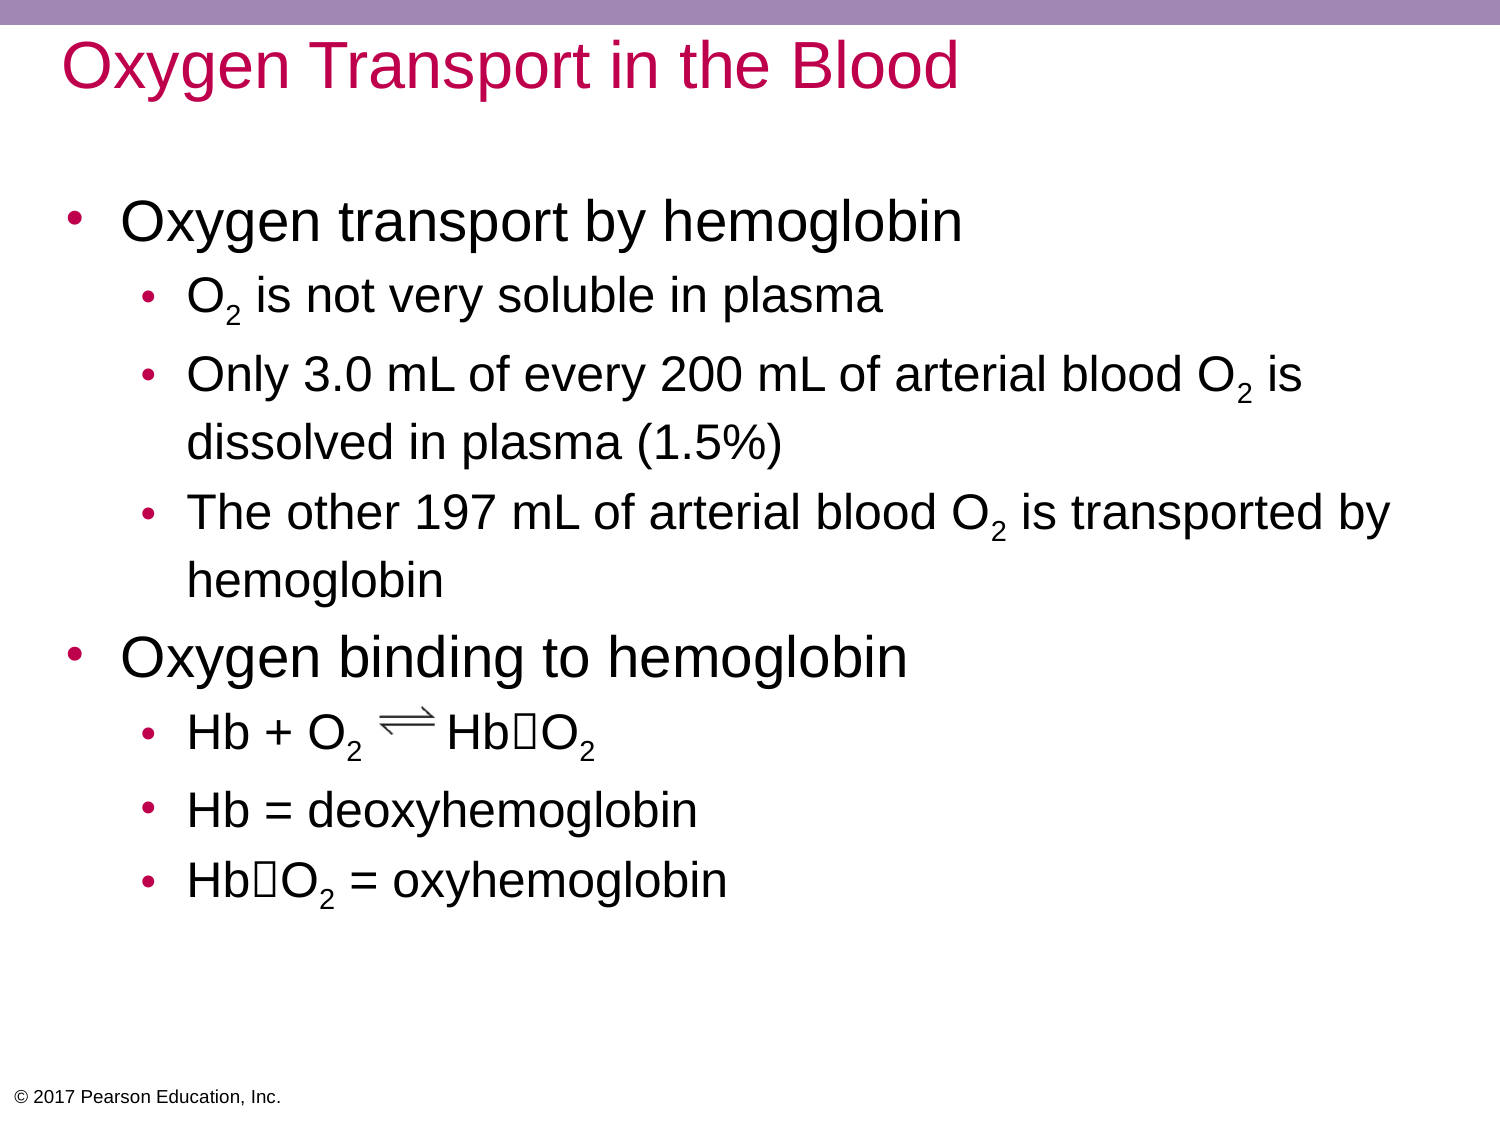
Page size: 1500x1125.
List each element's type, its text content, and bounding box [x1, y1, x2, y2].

list Oxygen transport by hemoglobin O2 is not very soluble in plasma Only 3.0 mL of every 200 mL of arterial blood O2 is dissolved in plasma (1.5%) The other 197 mL of arterial blood O2 is transported by hemoglobin Oxygen binding to hemoglobin Hb + O2 HbO2 Hb = deoxyhemoglobin HbO2 = oxyhemoglobin [49, 175, 1450, 1038]
title Oxygen Transport in the Blood [46, 14, 1500, 110]
picture [379, 705, 435, 735]
